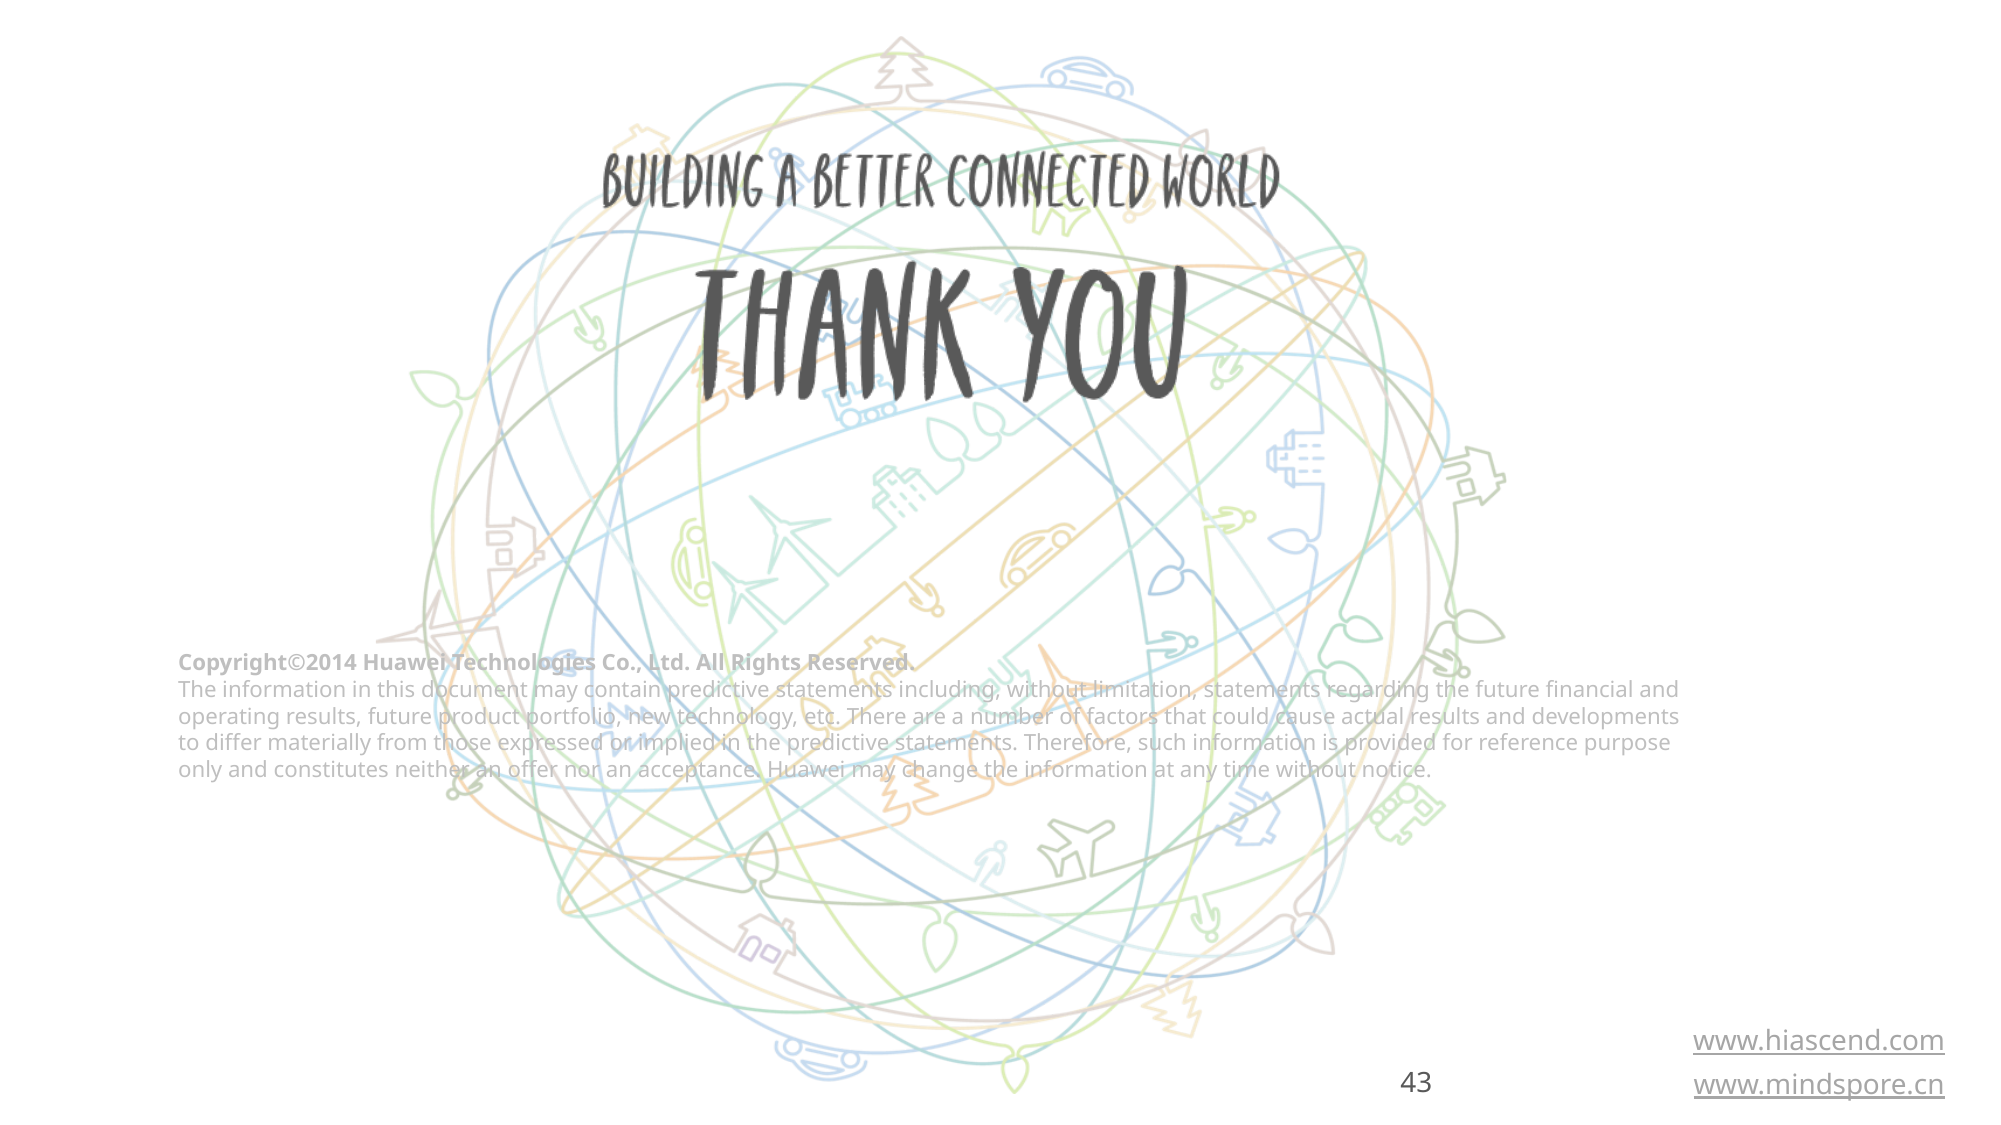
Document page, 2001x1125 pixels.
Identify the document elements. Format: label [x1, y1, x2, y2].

picture [561, 116, 1322, 531]
